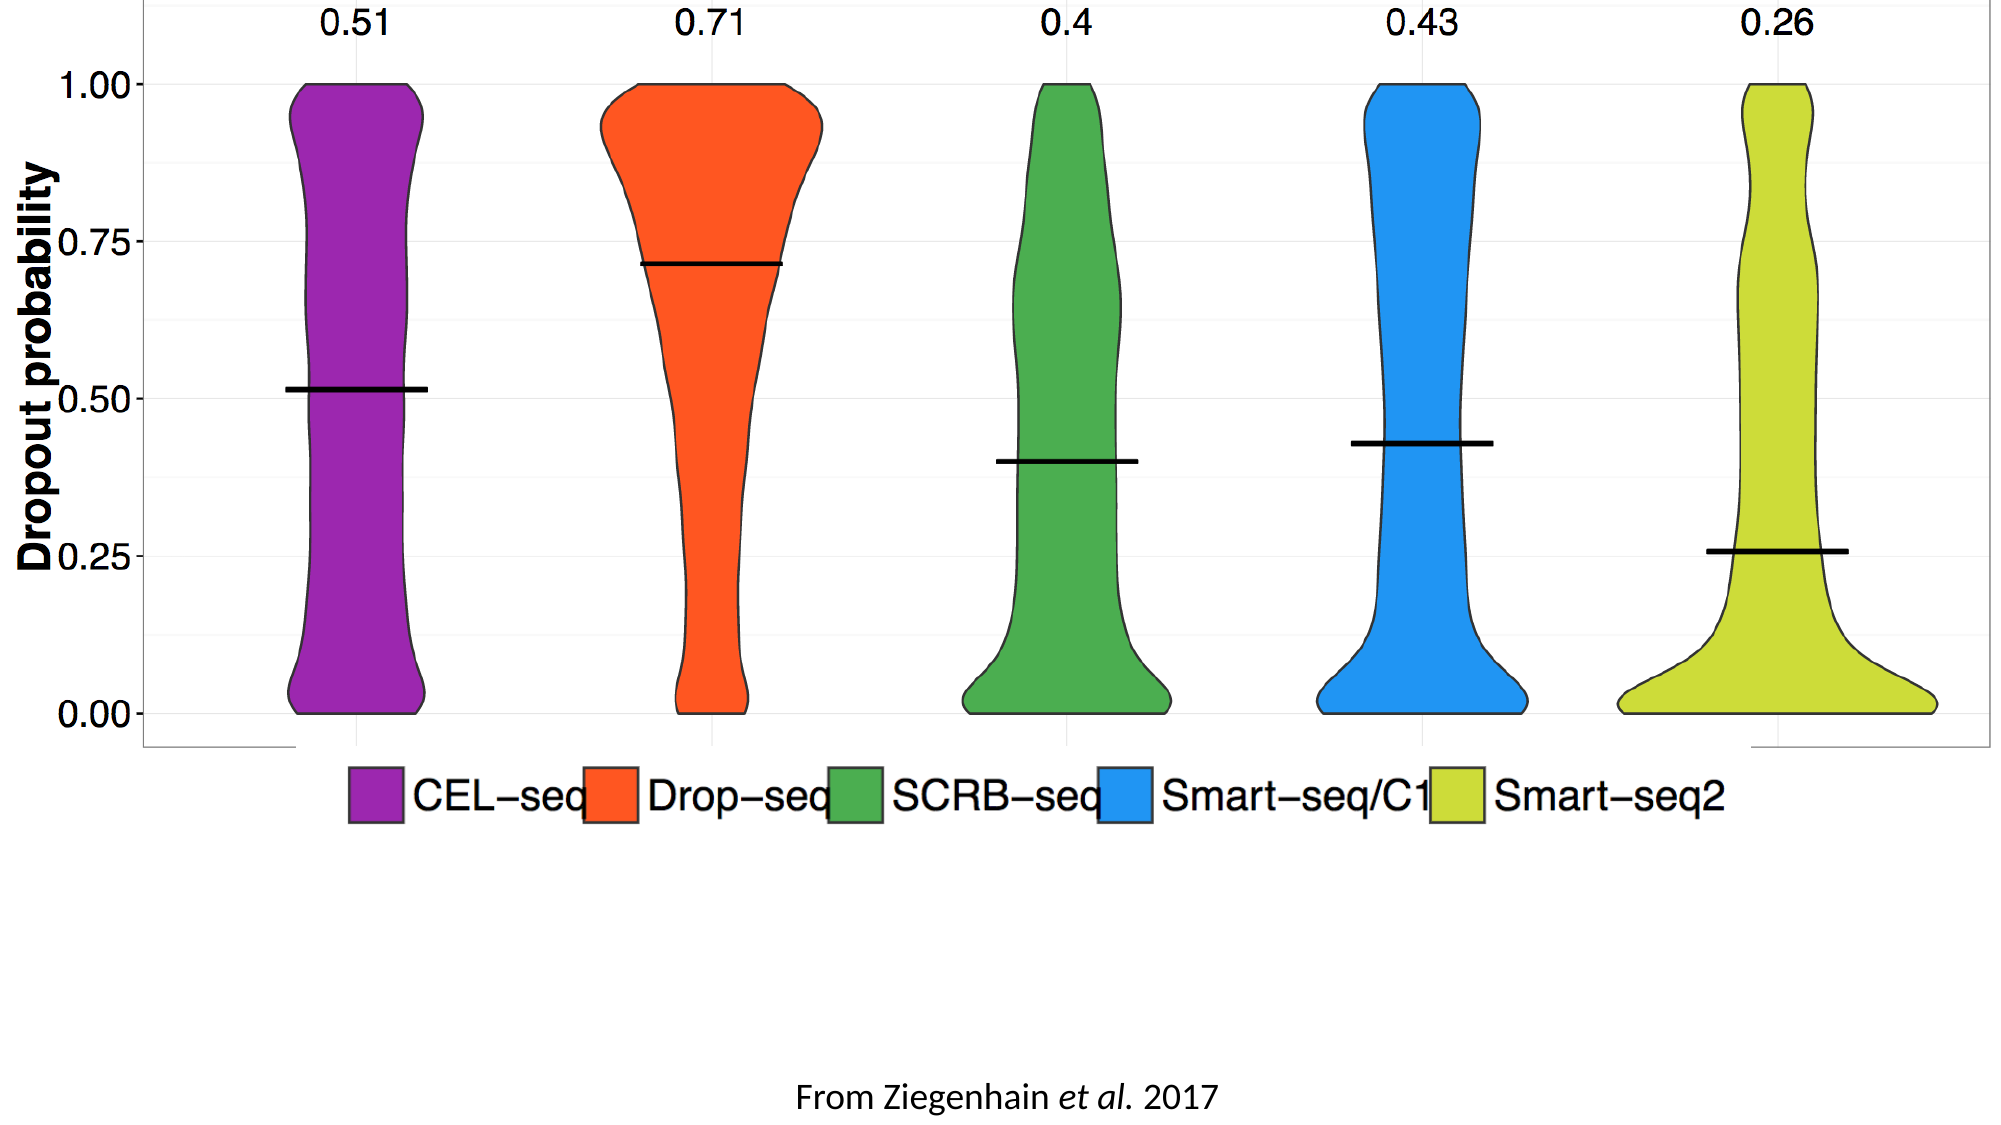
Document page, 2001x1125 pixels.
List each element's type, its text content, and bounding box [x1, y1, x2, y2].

picture [0, 0, 2000, 841]
text_box From Ziegenhain et al. 2017 [780, 1064, 1235, 1125]
